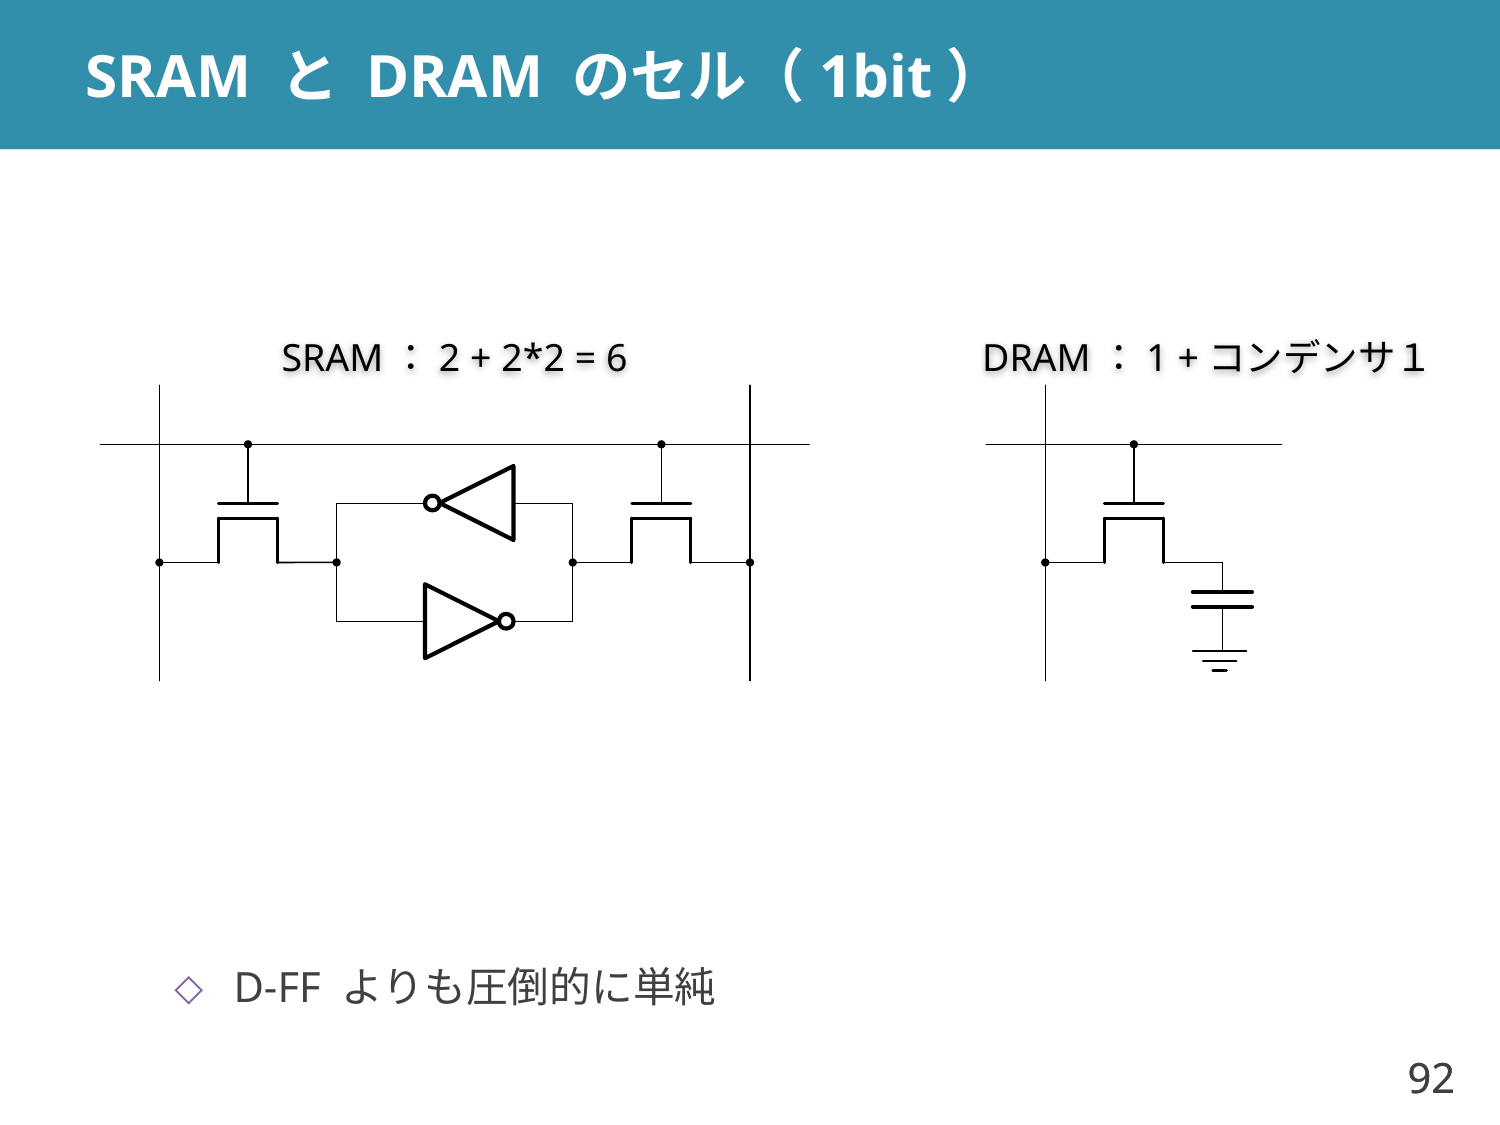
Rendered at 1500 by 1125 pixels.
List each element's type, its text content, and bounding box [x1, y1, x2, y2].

text_box [334, 501, 405, 624]
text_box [1192, 591, 1253, 607]
text_box DRAM：1 +コンデンサ１ [956, 325, 1459, 386]
list D-FF よりも圧倒的に単純 [100, 931, 1459, 1036]
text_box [631, 503, 692, 563]
text_box [533, 501, 575, 624]
picture [410, 445, 529, 681]
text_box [218, 503, 278, 563]
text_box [1192, 650, 1247, 671]
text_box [1104, 503, 1164, 563]
text_box SRAM：2 + 2*2 = 6 [247, 325, 662, 386]
title SRAM と DRAM のセル（1bit） [70, 0, 1500, 150]
